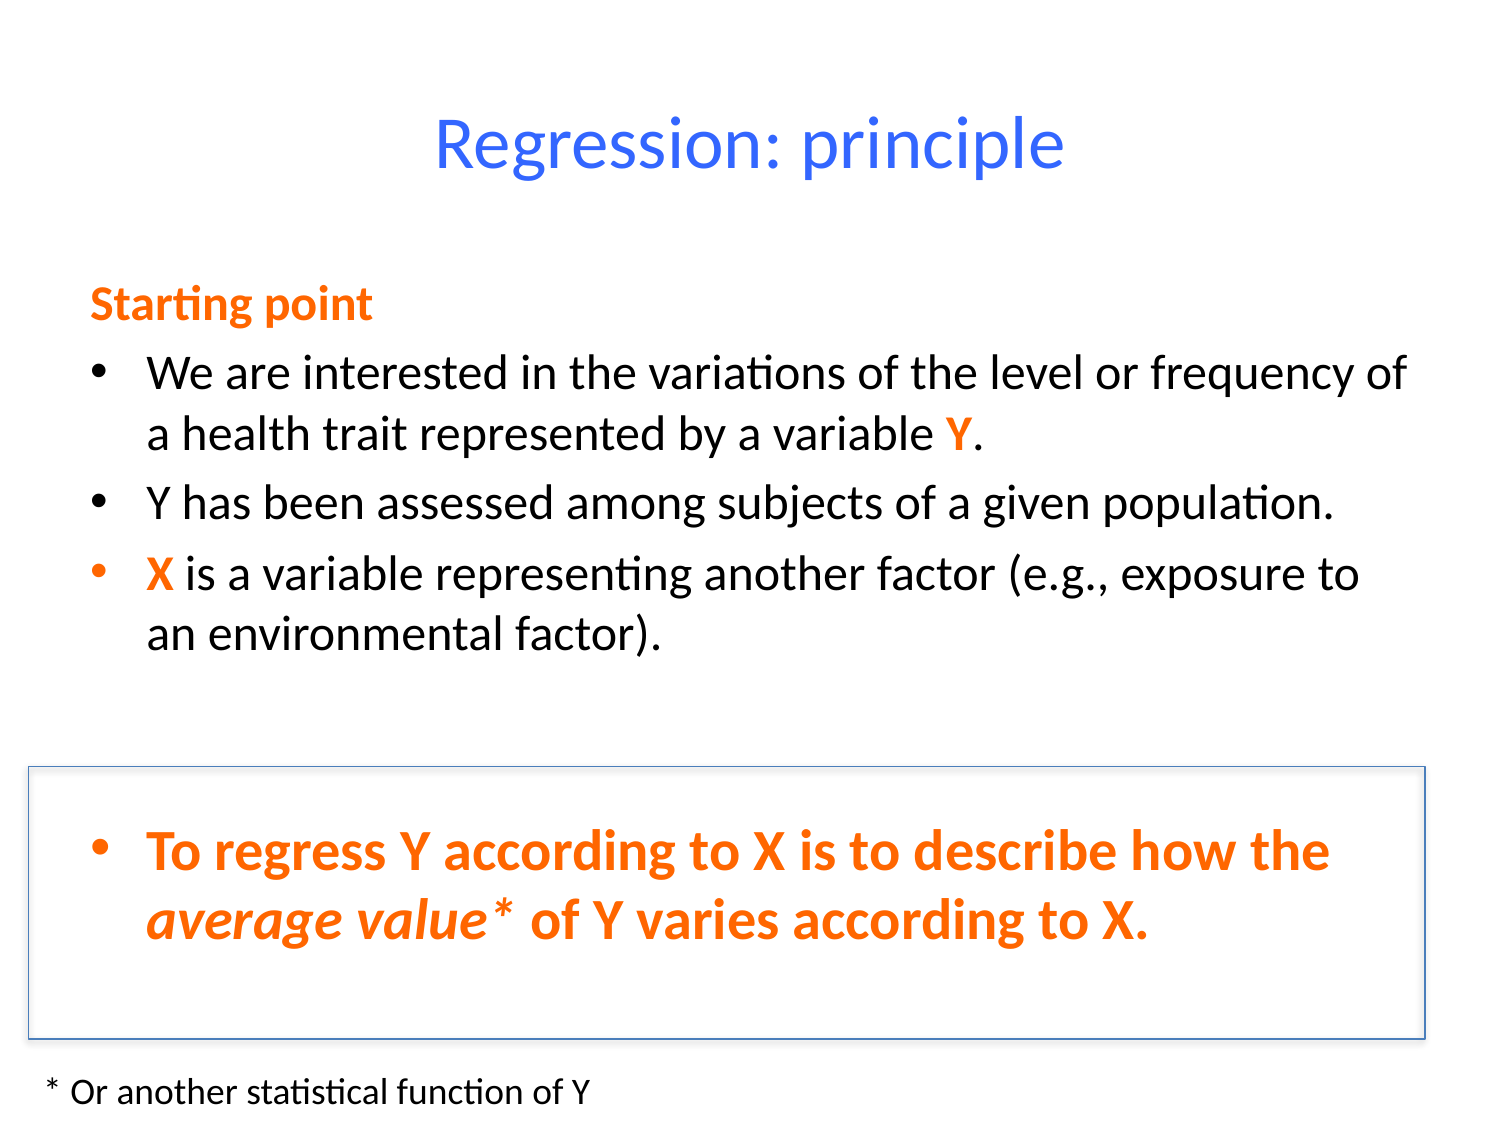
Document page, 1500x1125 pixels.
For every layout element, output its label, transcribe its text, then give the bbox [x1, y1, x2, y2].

text_box * Or another statistical function of Y [28, 1059, 1425, 1120]
title Regression: principle [75, 45, 1425, 233]
list Starting point We are interested in the variations of the level or frequency of a health trait represented by a variable Y. Y has been assessed among subjects of a given population. X is a variable representing another factor (e.g., exposure to an environmental factor). To regress Y according to X is to describe how the average value* of Y varies according to X. [75, 262, 1425, 765]
text_box [28, 766, 1426, 1040]
